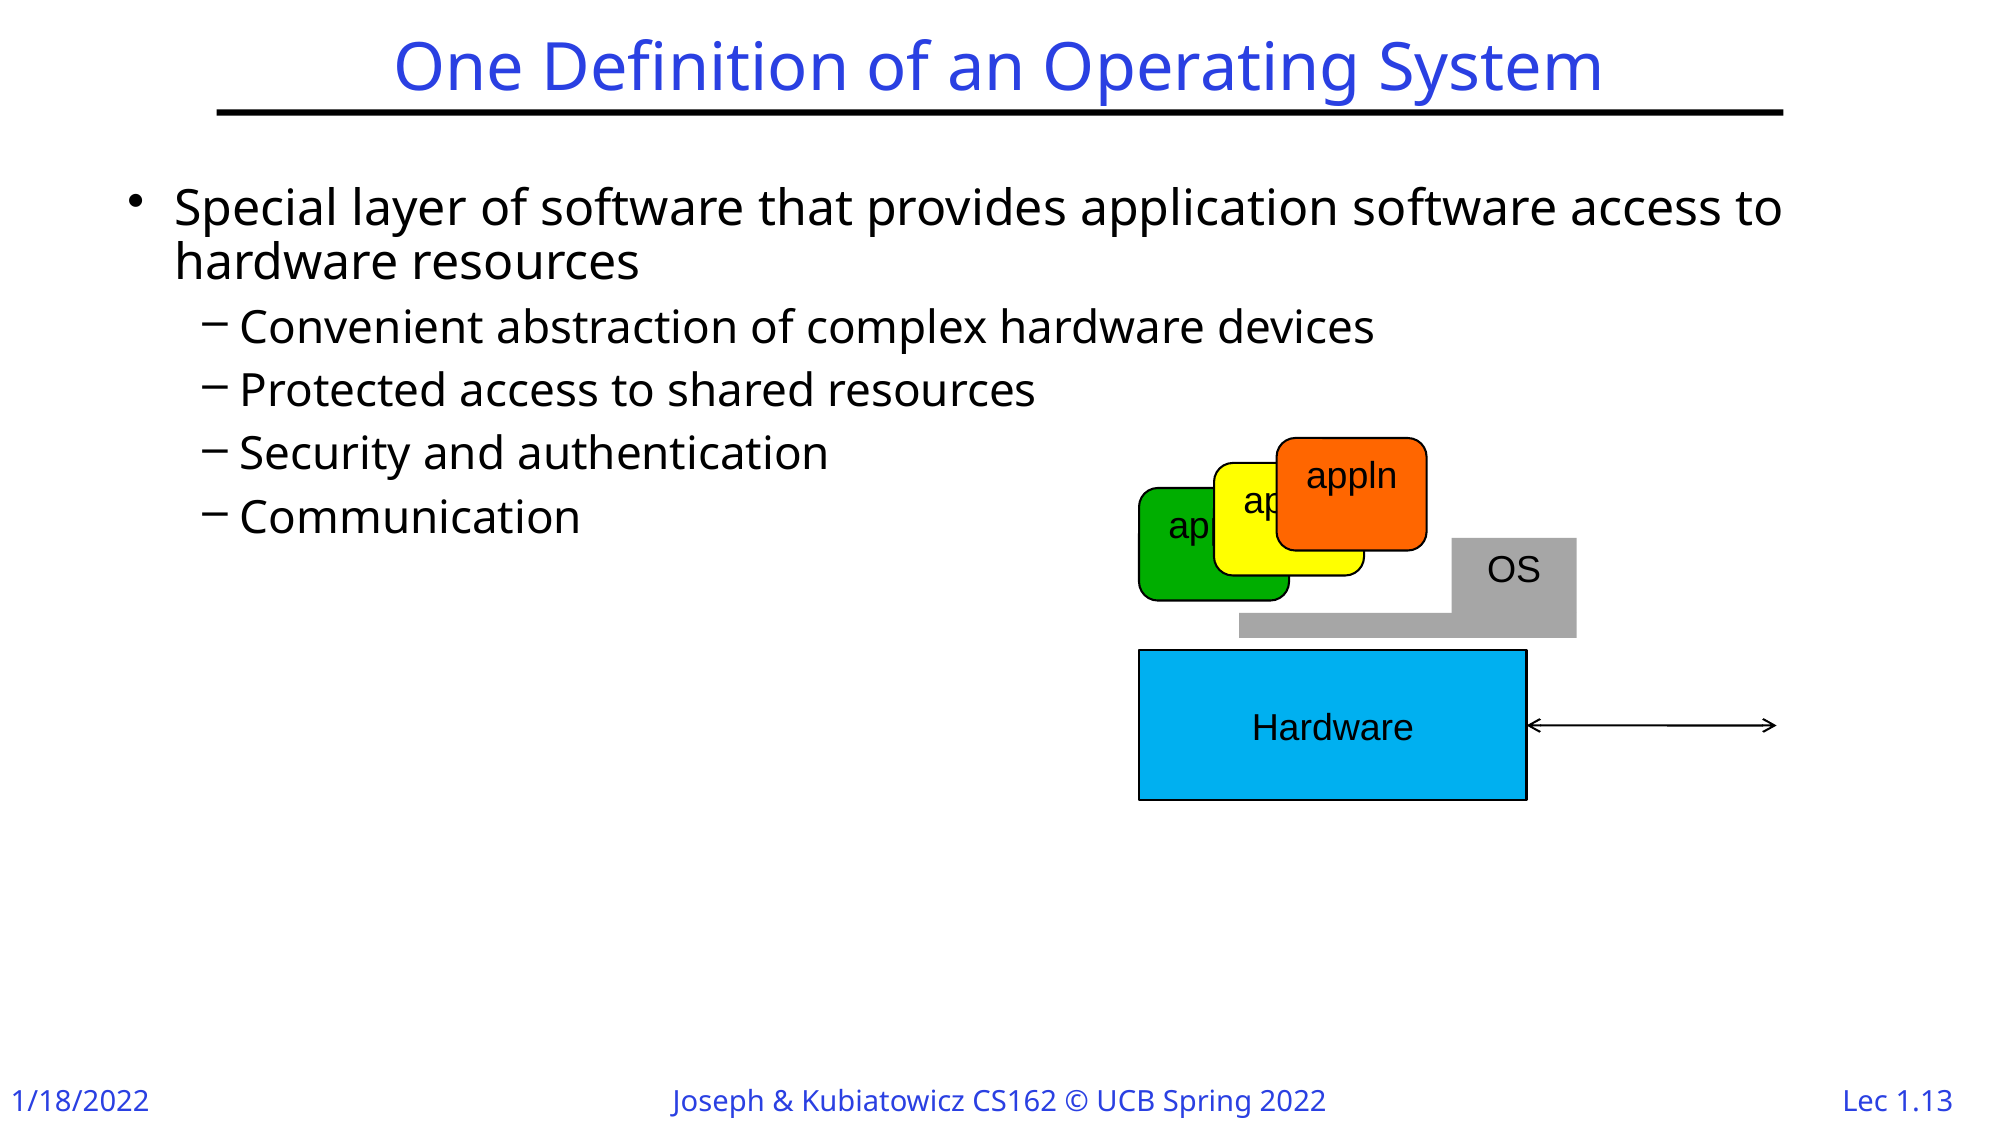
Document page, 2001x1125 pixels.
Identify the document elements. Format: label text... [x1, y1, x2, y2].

list Special layer of software that provides application software access to hardware resources Convenient abstraction of complex hardware devices Protected access to shared resources Security and authentication Communication [112, 174, 1838, 594]
text_box Hardware [1139, 650, 1527, 801]
text_box OS [1451, 537, 1577, 613]
text_box appln [1213, 462, 1365, 576]
text_box appln [1276, 437, 1427, 551]
title One Definition of an Operating System [216, 24, 1784, 113]
text_box [1239, 612, 1577, 638]
text_box appln [1138, 487, 1290, 601]
